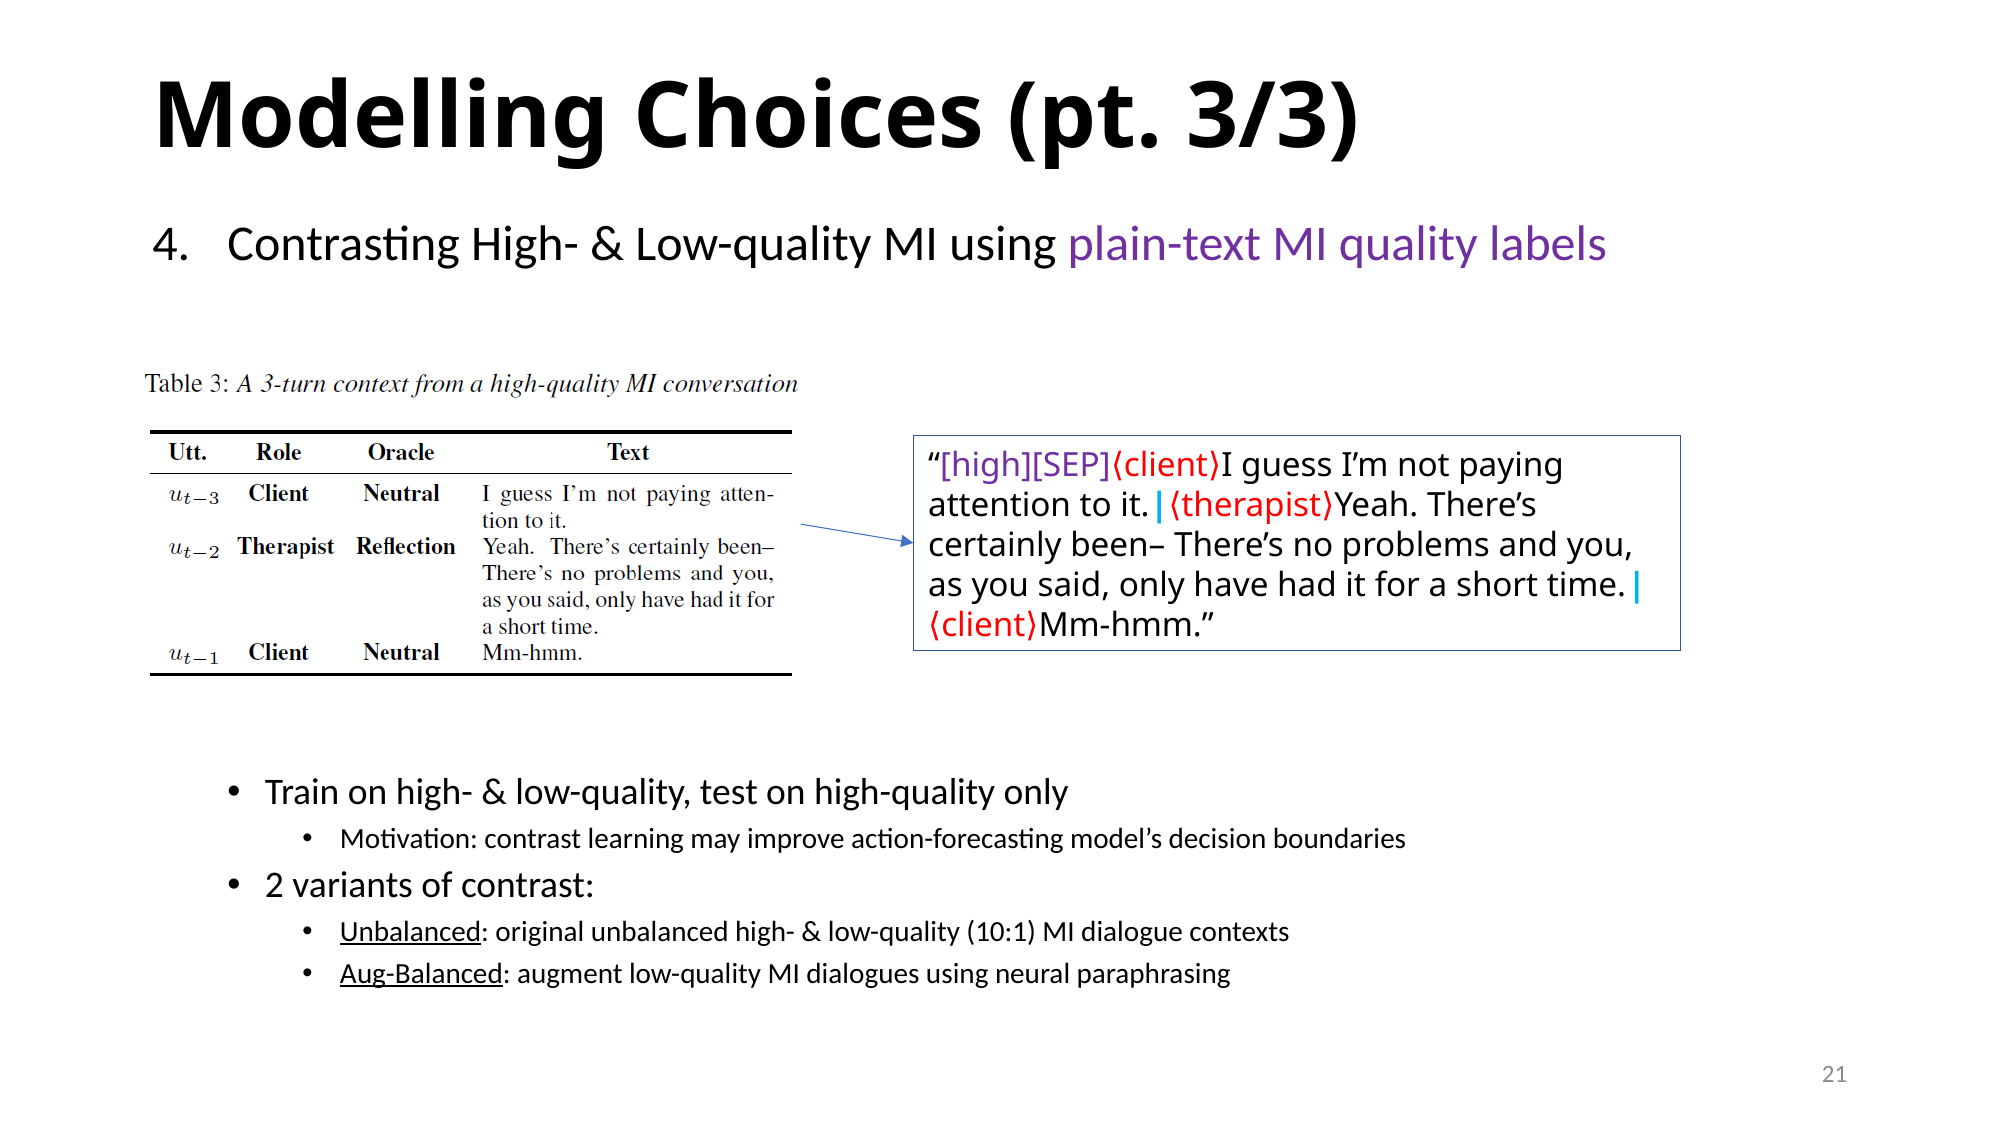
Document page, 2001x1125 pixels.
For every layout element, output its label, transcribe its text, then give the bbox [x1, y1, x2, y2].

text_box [137, 364, 1681, 685]
list Contrasting High- & Low-quality MI using plain-text MI quality labels [137, 209, 1863, 284]
slide_number 21 [1412, 1042, 1863, 1103]
title Modelling Choices (pt. 3/3) [137, 59, 1863, 176]
text_box Train on high- & low-quality, test on high-quality only Motivation: contrast learning may improve action-forecasting model’s decision boundaries 2 variants of contrast: Unbalanced: original unbalanced high- & low-quality (10:1) MI dialogue contexts Aug-Balanced: augment low-quality MI dialogues using neural paraphrasing [137, 765, 1863, 1007]
